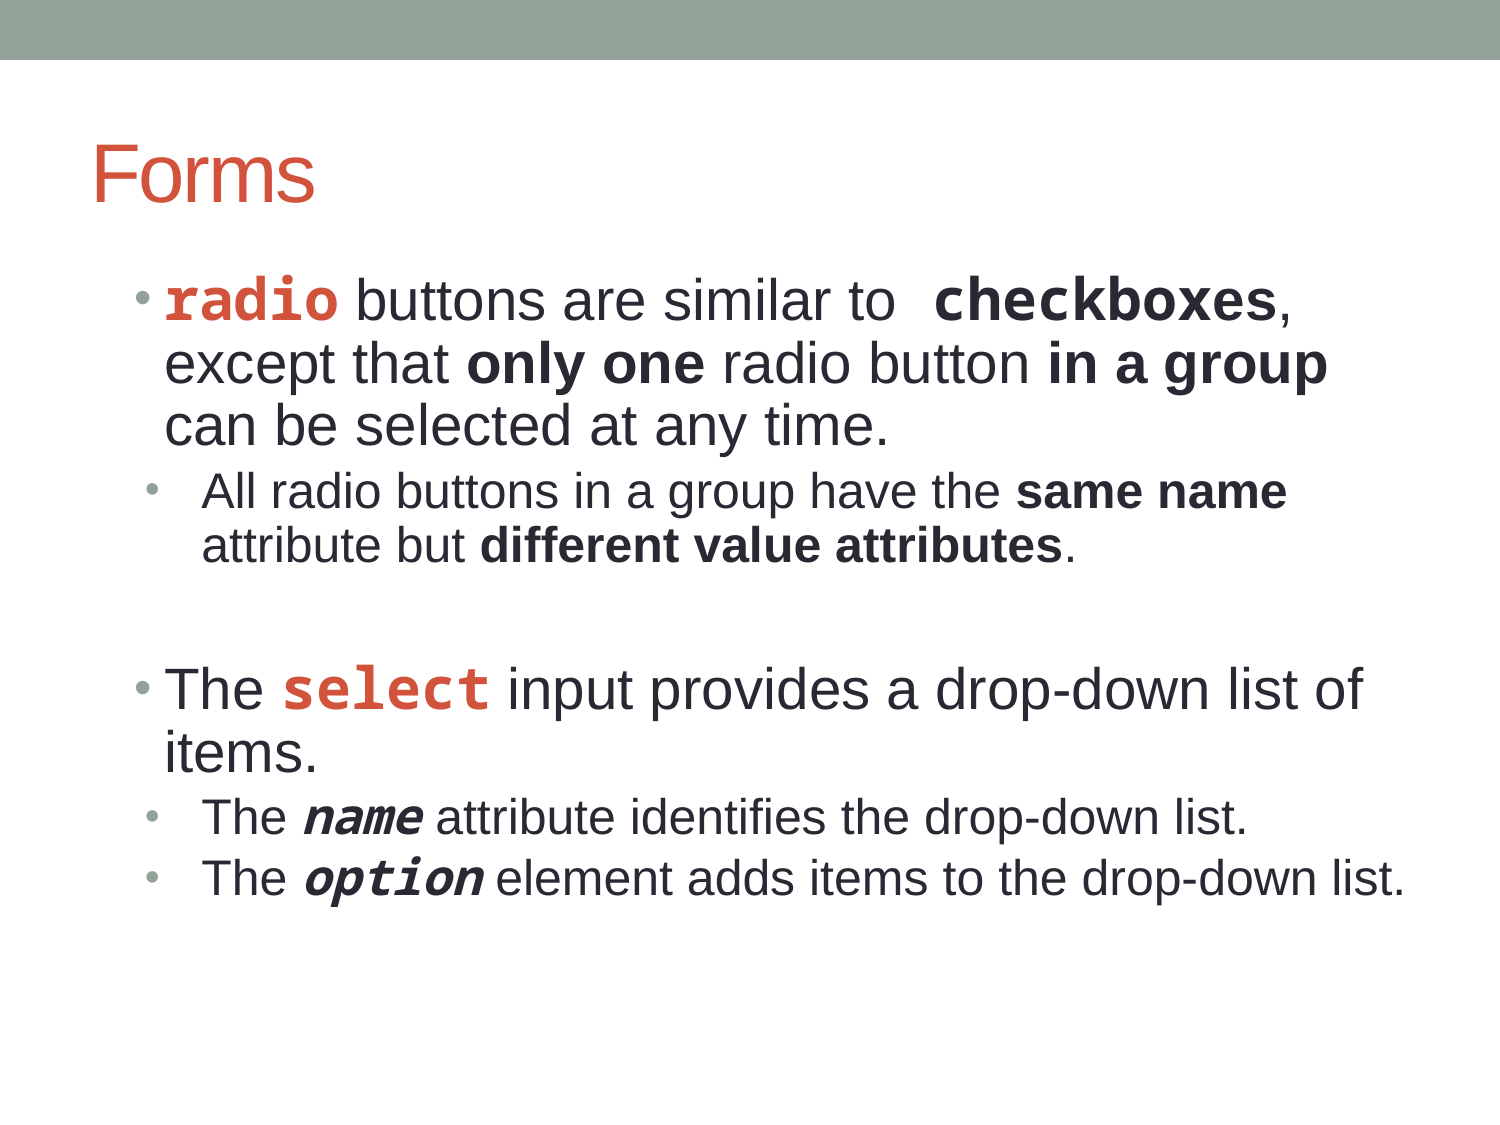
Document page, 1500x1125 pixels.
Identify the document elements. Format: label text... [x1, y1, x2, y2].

title Forms [75, 87, 1425, 250]
list radio buttons are similar to checkboxes, except that only one radio button in a group can be selected at any time. All radio buttons in a group have the same name attribute but different value attributes. The select input provides a drop-down list of items. The name attribute identifies the drop-down list. The option element adds items to the drop-down list. [75, 262, 1425, 1063]
